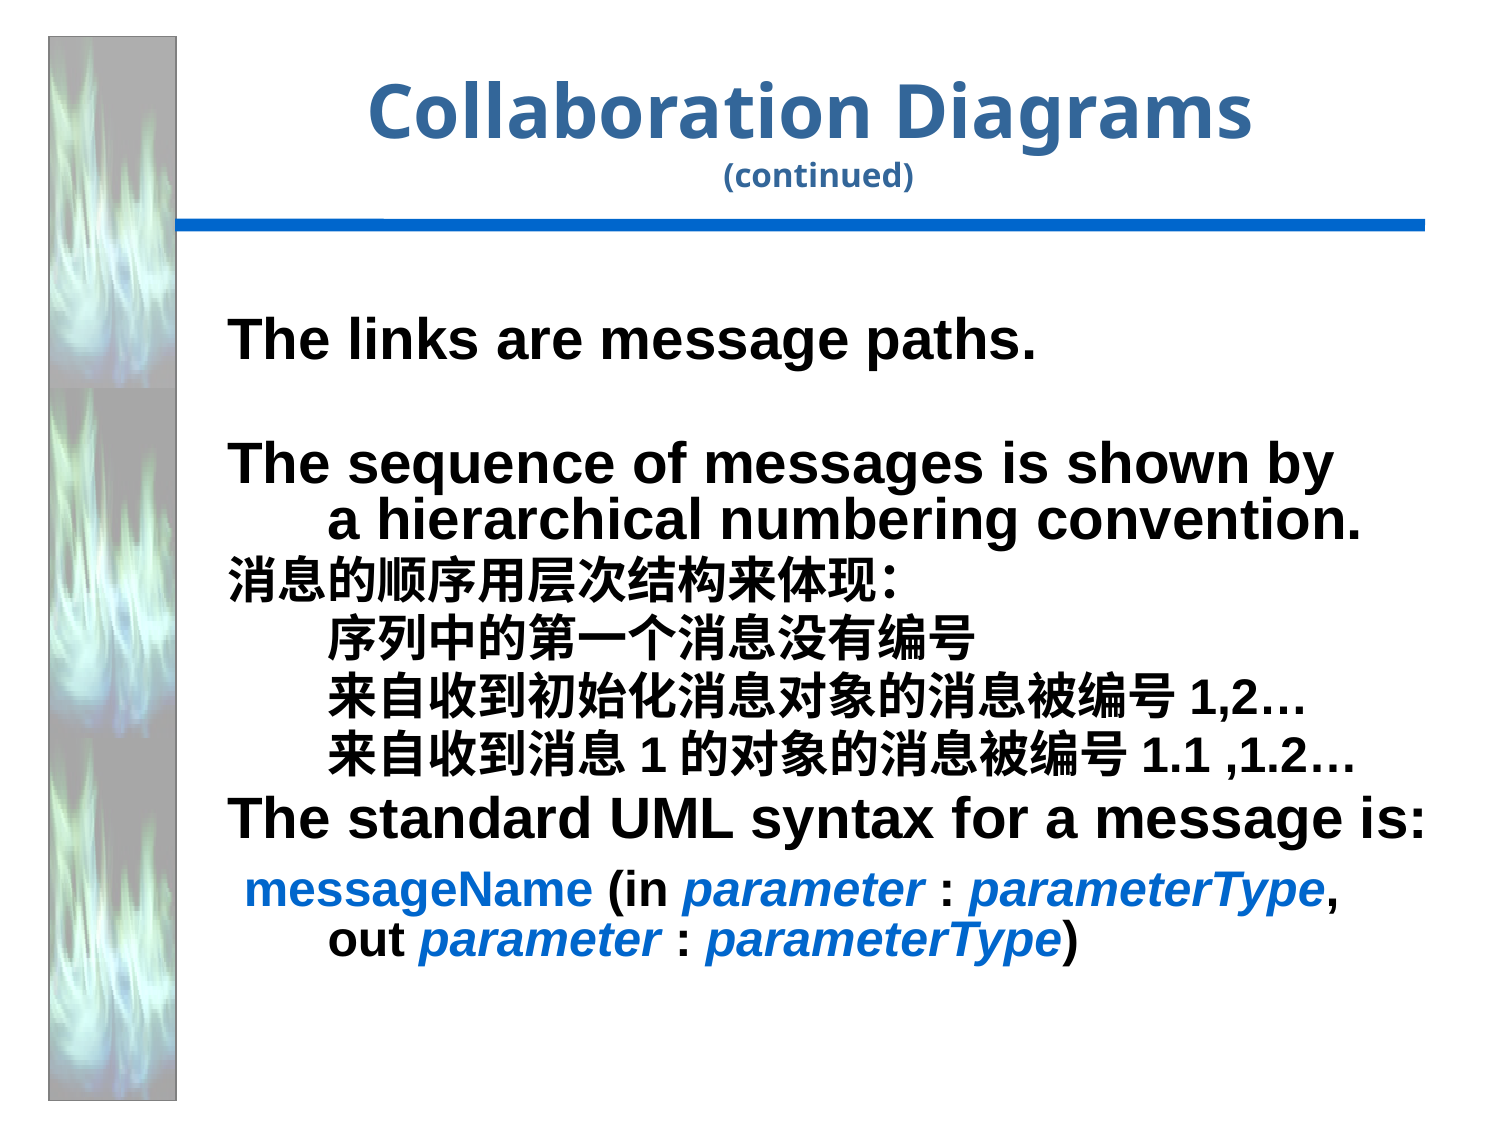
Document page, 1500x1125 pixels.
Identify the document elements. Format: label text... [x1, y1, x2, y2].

title Collaboration Diagrams (continued) [212, 45, 1425, 213]
list The links are message paths. The sequence of messages is shown by a hierarchical numbering convention. 消息的顺序用层次结构来体现： 序列中的第一个消息没有编号 来自收到初始化消息对象的消息被编号1,2… 来自收到消息1的对象的消息被编号1.1 ,1.2… The standard UML syntax for a message is: messageName (in parameter : parameterType, out parameter : parameterType) [212, 307, 1475, 1050]
